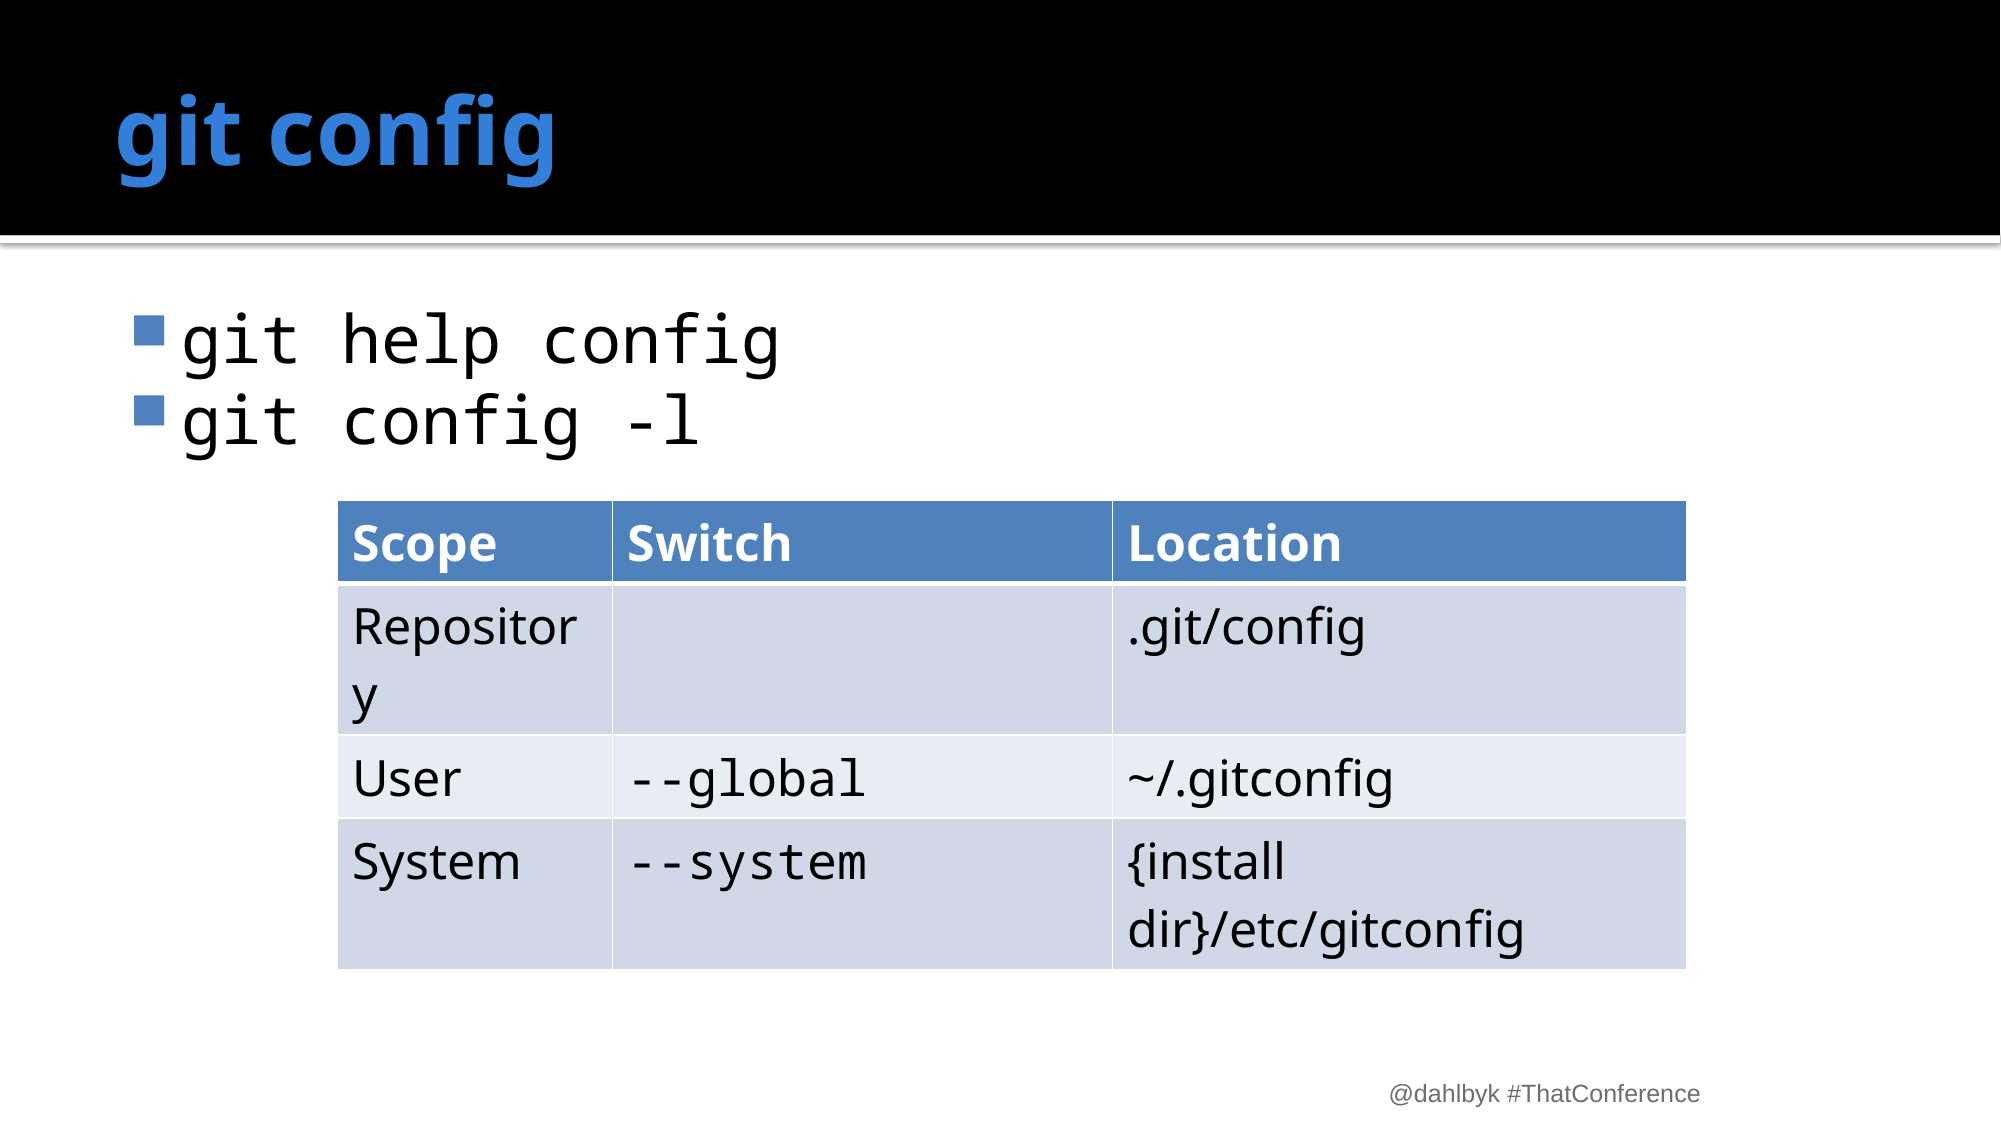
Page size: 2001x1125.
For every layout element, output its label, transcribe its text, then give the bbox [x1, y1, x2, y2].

table_header Location [1113, 501, 1686, 581]
table_cell --global [613, 736, 1112, 817]
list git help config git config -l [99, 291, 1900, 1050]
table_cell Repository [338, 586, 612, 734]
table_cell [613, 586, 1112, 734]
table_cell --system [613, 819, 1112, 969]
table_cell {install dir}/etc/gitconfig [1113, 819, 1686, 969]
slide_number @dahlbyk #ThatConference [1325, 1062, 1717, 1108]
table_cell .git/config [1113, 586, 1686, 734]
table_cell User [338, 736, 612, 817]
table_header Switch [613, 501, 1112, 581]
title git config [99, 25, 1900, 231]
table_header Scope [338, 501, 612, 581]
table_cell System [338, 819, 612, 969]
table_cell ~/.gitconfig [1113, 736, 1686, 817]
